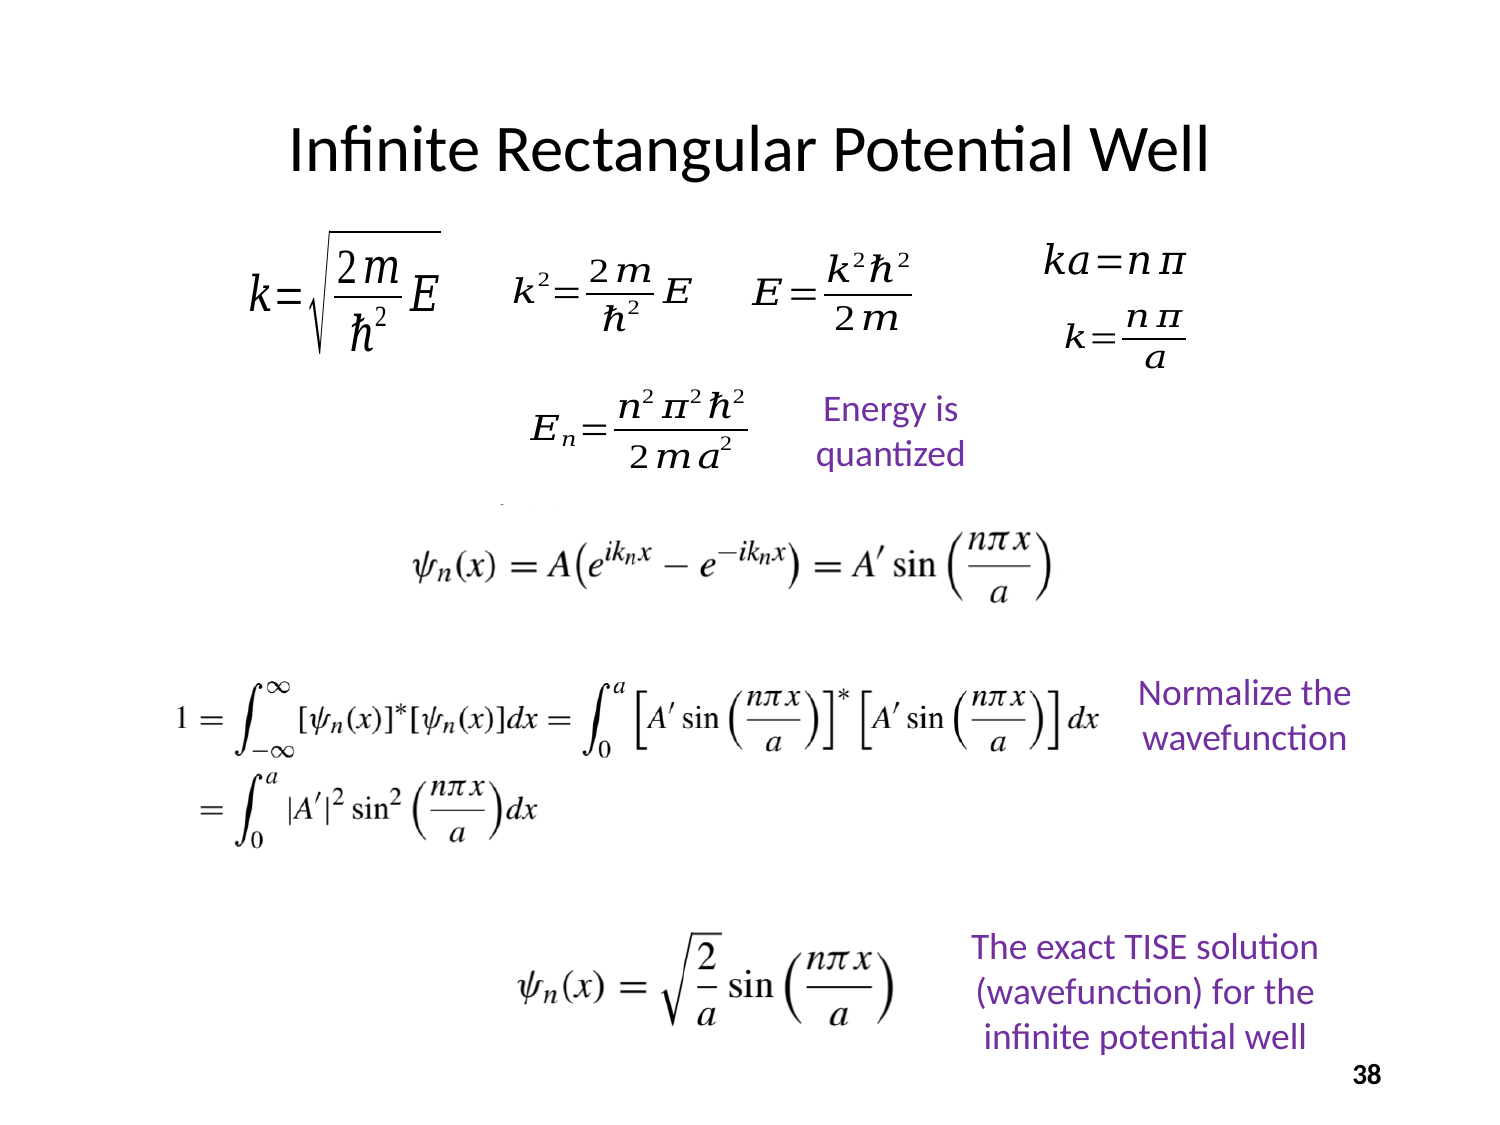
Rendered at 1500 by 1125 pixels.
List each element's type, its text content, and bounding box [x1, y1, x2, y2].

text_box Energy is quantized [738, 376, 1043, 482]
text_box The exact TISE solution (wavefunction) for the infinite potential well [940, 914, 1350, 1065]
picture [160, 660, 1136, 859]
text_box Normalize the wavefunction [1136, 660, 1397, 765]
picture [398, 504, 1079, 614]
picture [487, 915, 919, 1047]
slide_number 38 [1059, 1042, 1397, 1103]
title Infinite Rectangular Potential Well [103, 59, 1397, 241]
